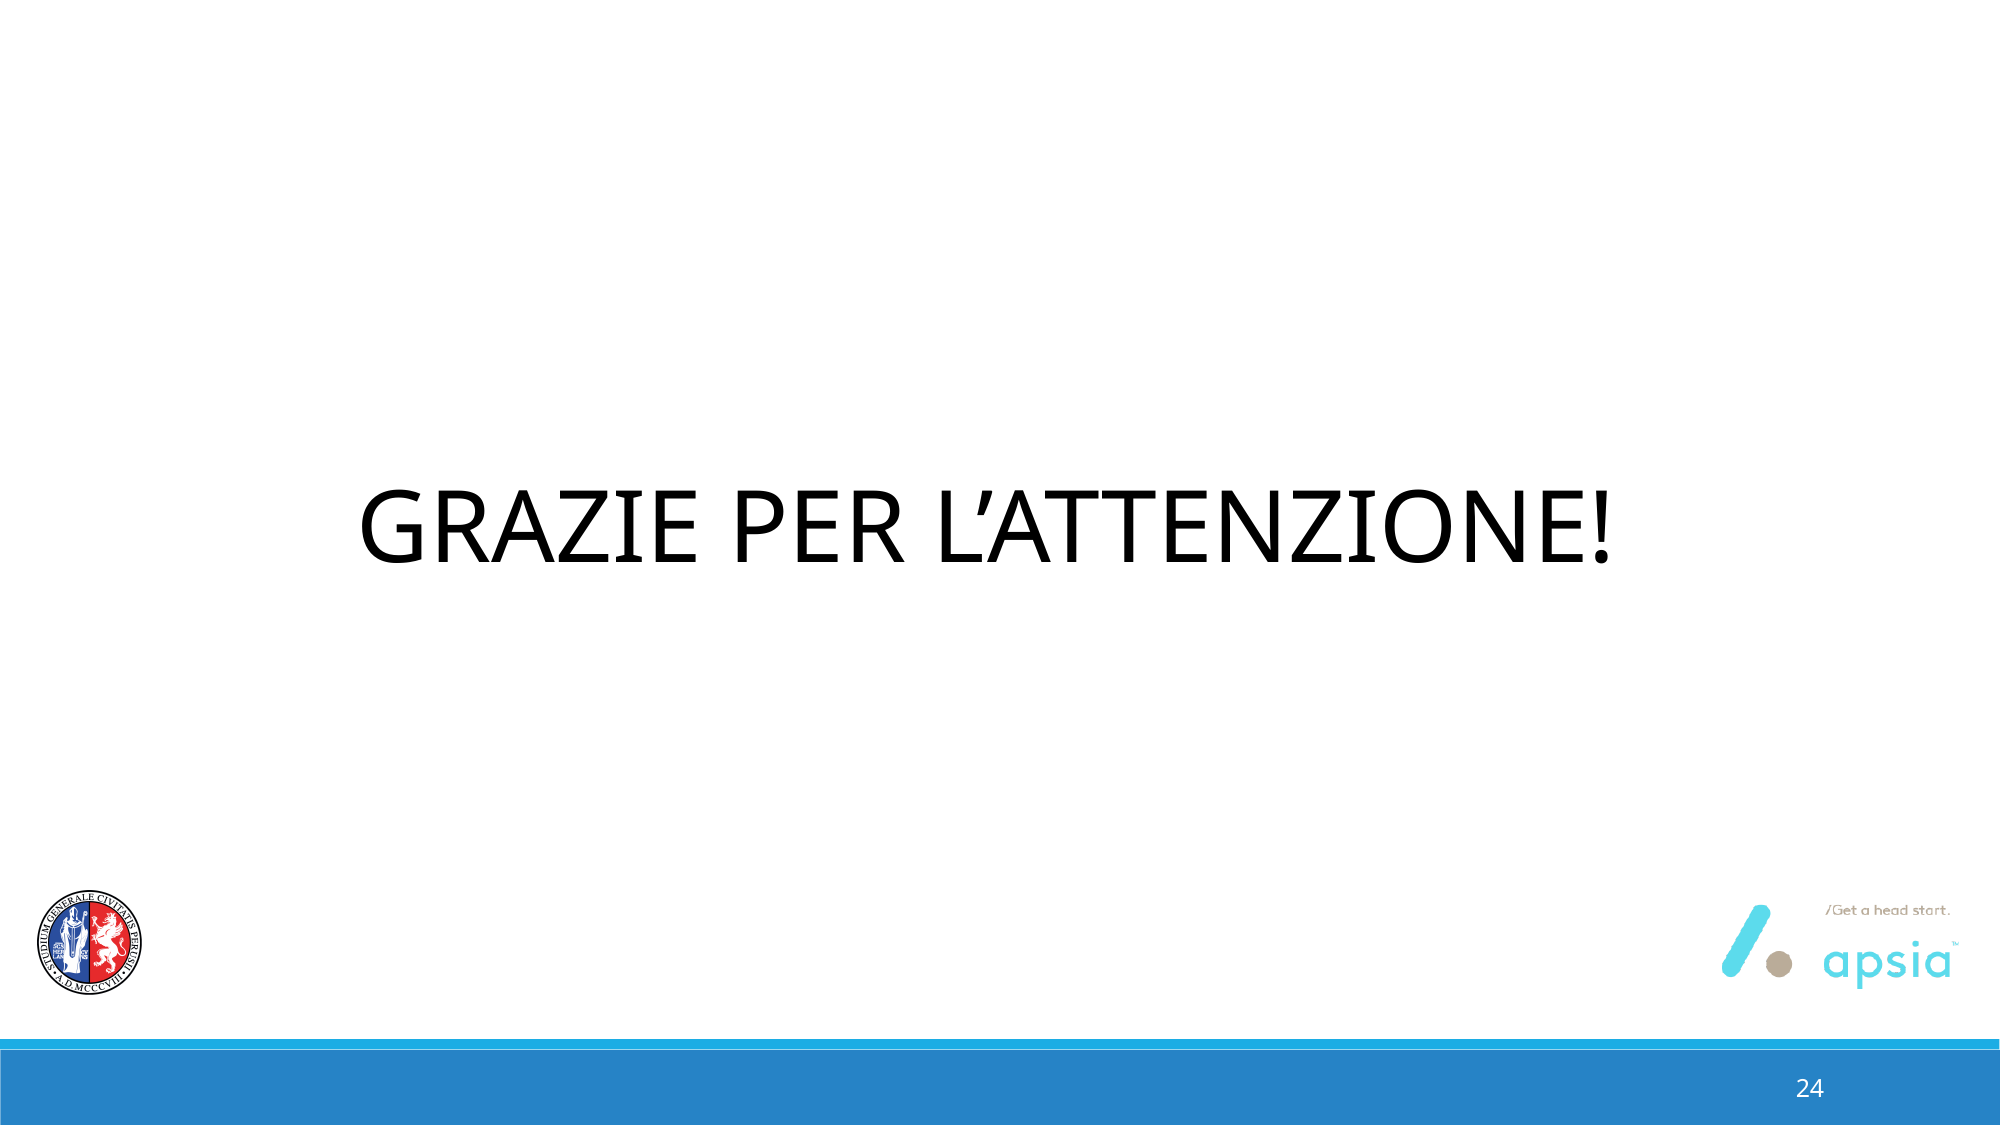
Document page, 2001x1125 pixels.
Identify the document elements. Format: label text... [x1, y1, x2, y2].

picture [36, 890, 142, 996]
picture [1718, 900, 1964, 996]
text_box GRAZIE PER L’ATTENZIONE! [341, 455, 1658, 590]
slide_number 24 [1624, 1059, 1840, 1120]
